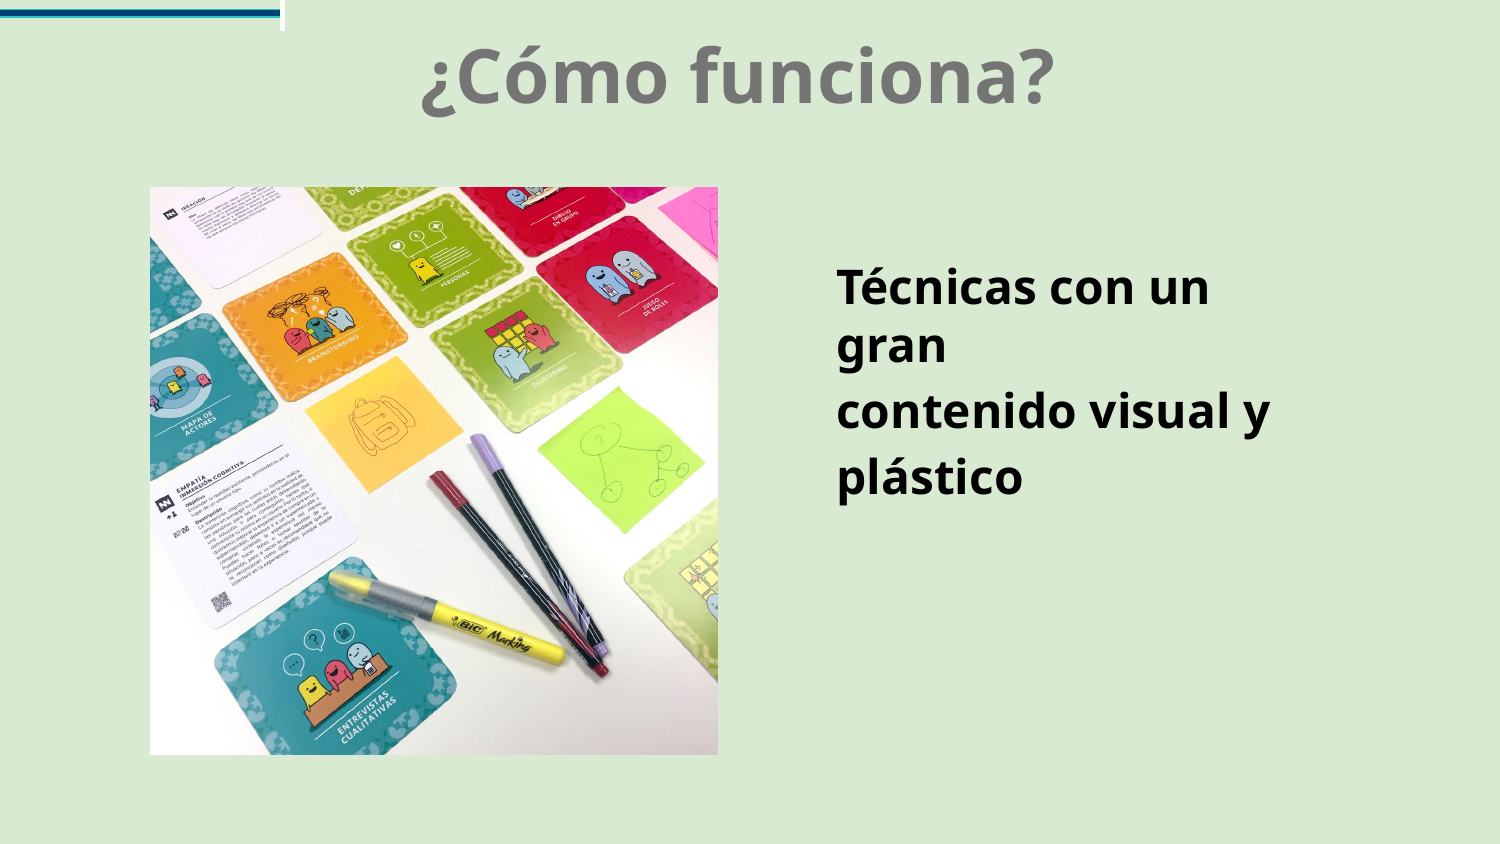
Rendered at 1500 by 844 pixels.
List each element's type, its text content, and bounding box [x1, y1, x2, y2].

text_box Técnicas con un gran contenido visual y plástico [821, 227, 1350, 519]
text_box ¿Cómo funciona? [405, 0, 1122, 133]
text_box [0, 9, 278, 17]
picture [149, 186, 719, 755]
